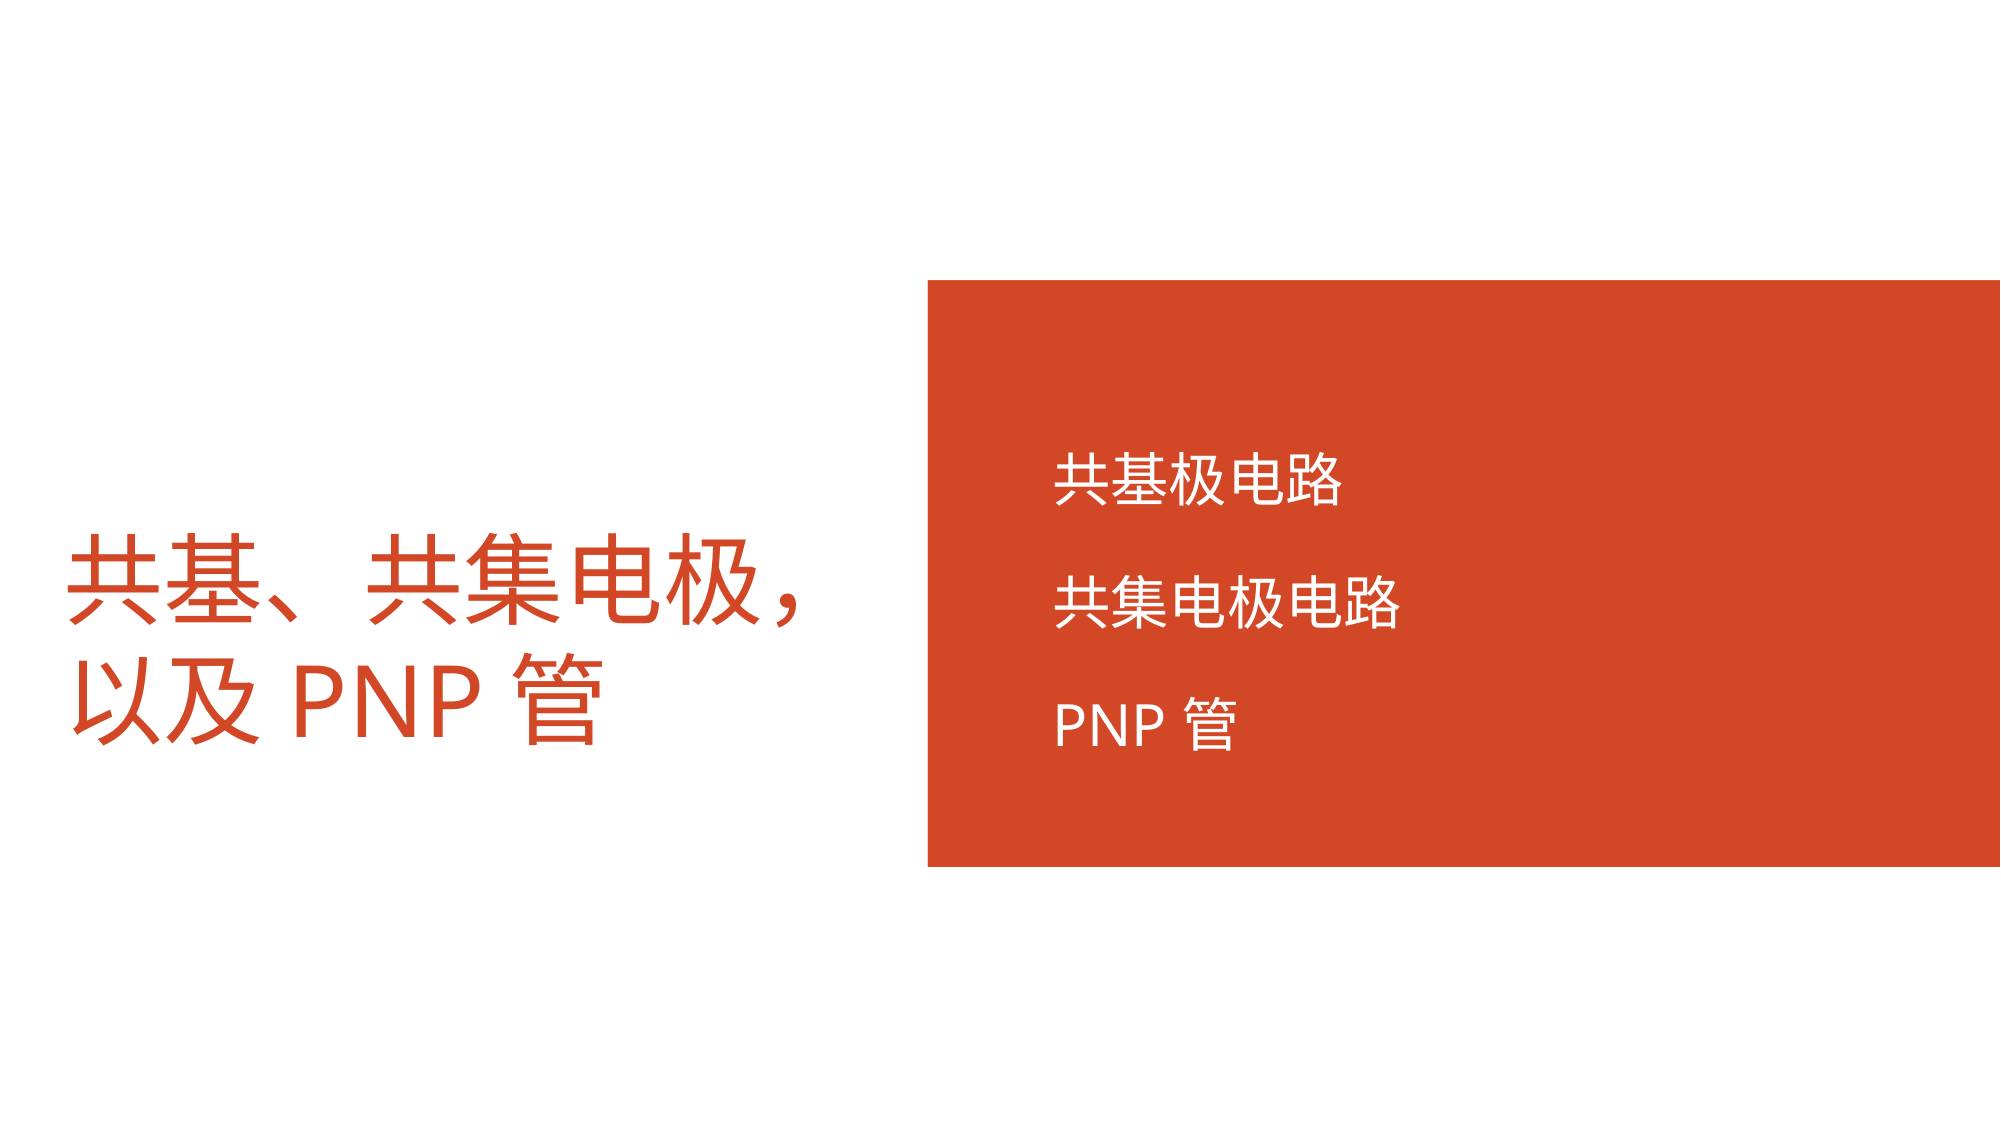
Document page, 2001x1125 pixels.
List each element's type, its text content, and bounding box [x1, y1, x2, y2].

title 共基、共集电极，以及PNP管 [49, 394, 896, 882]
list 共基极电路 共集电极电路 PNP管 [1037, 307, 1902, 860]
